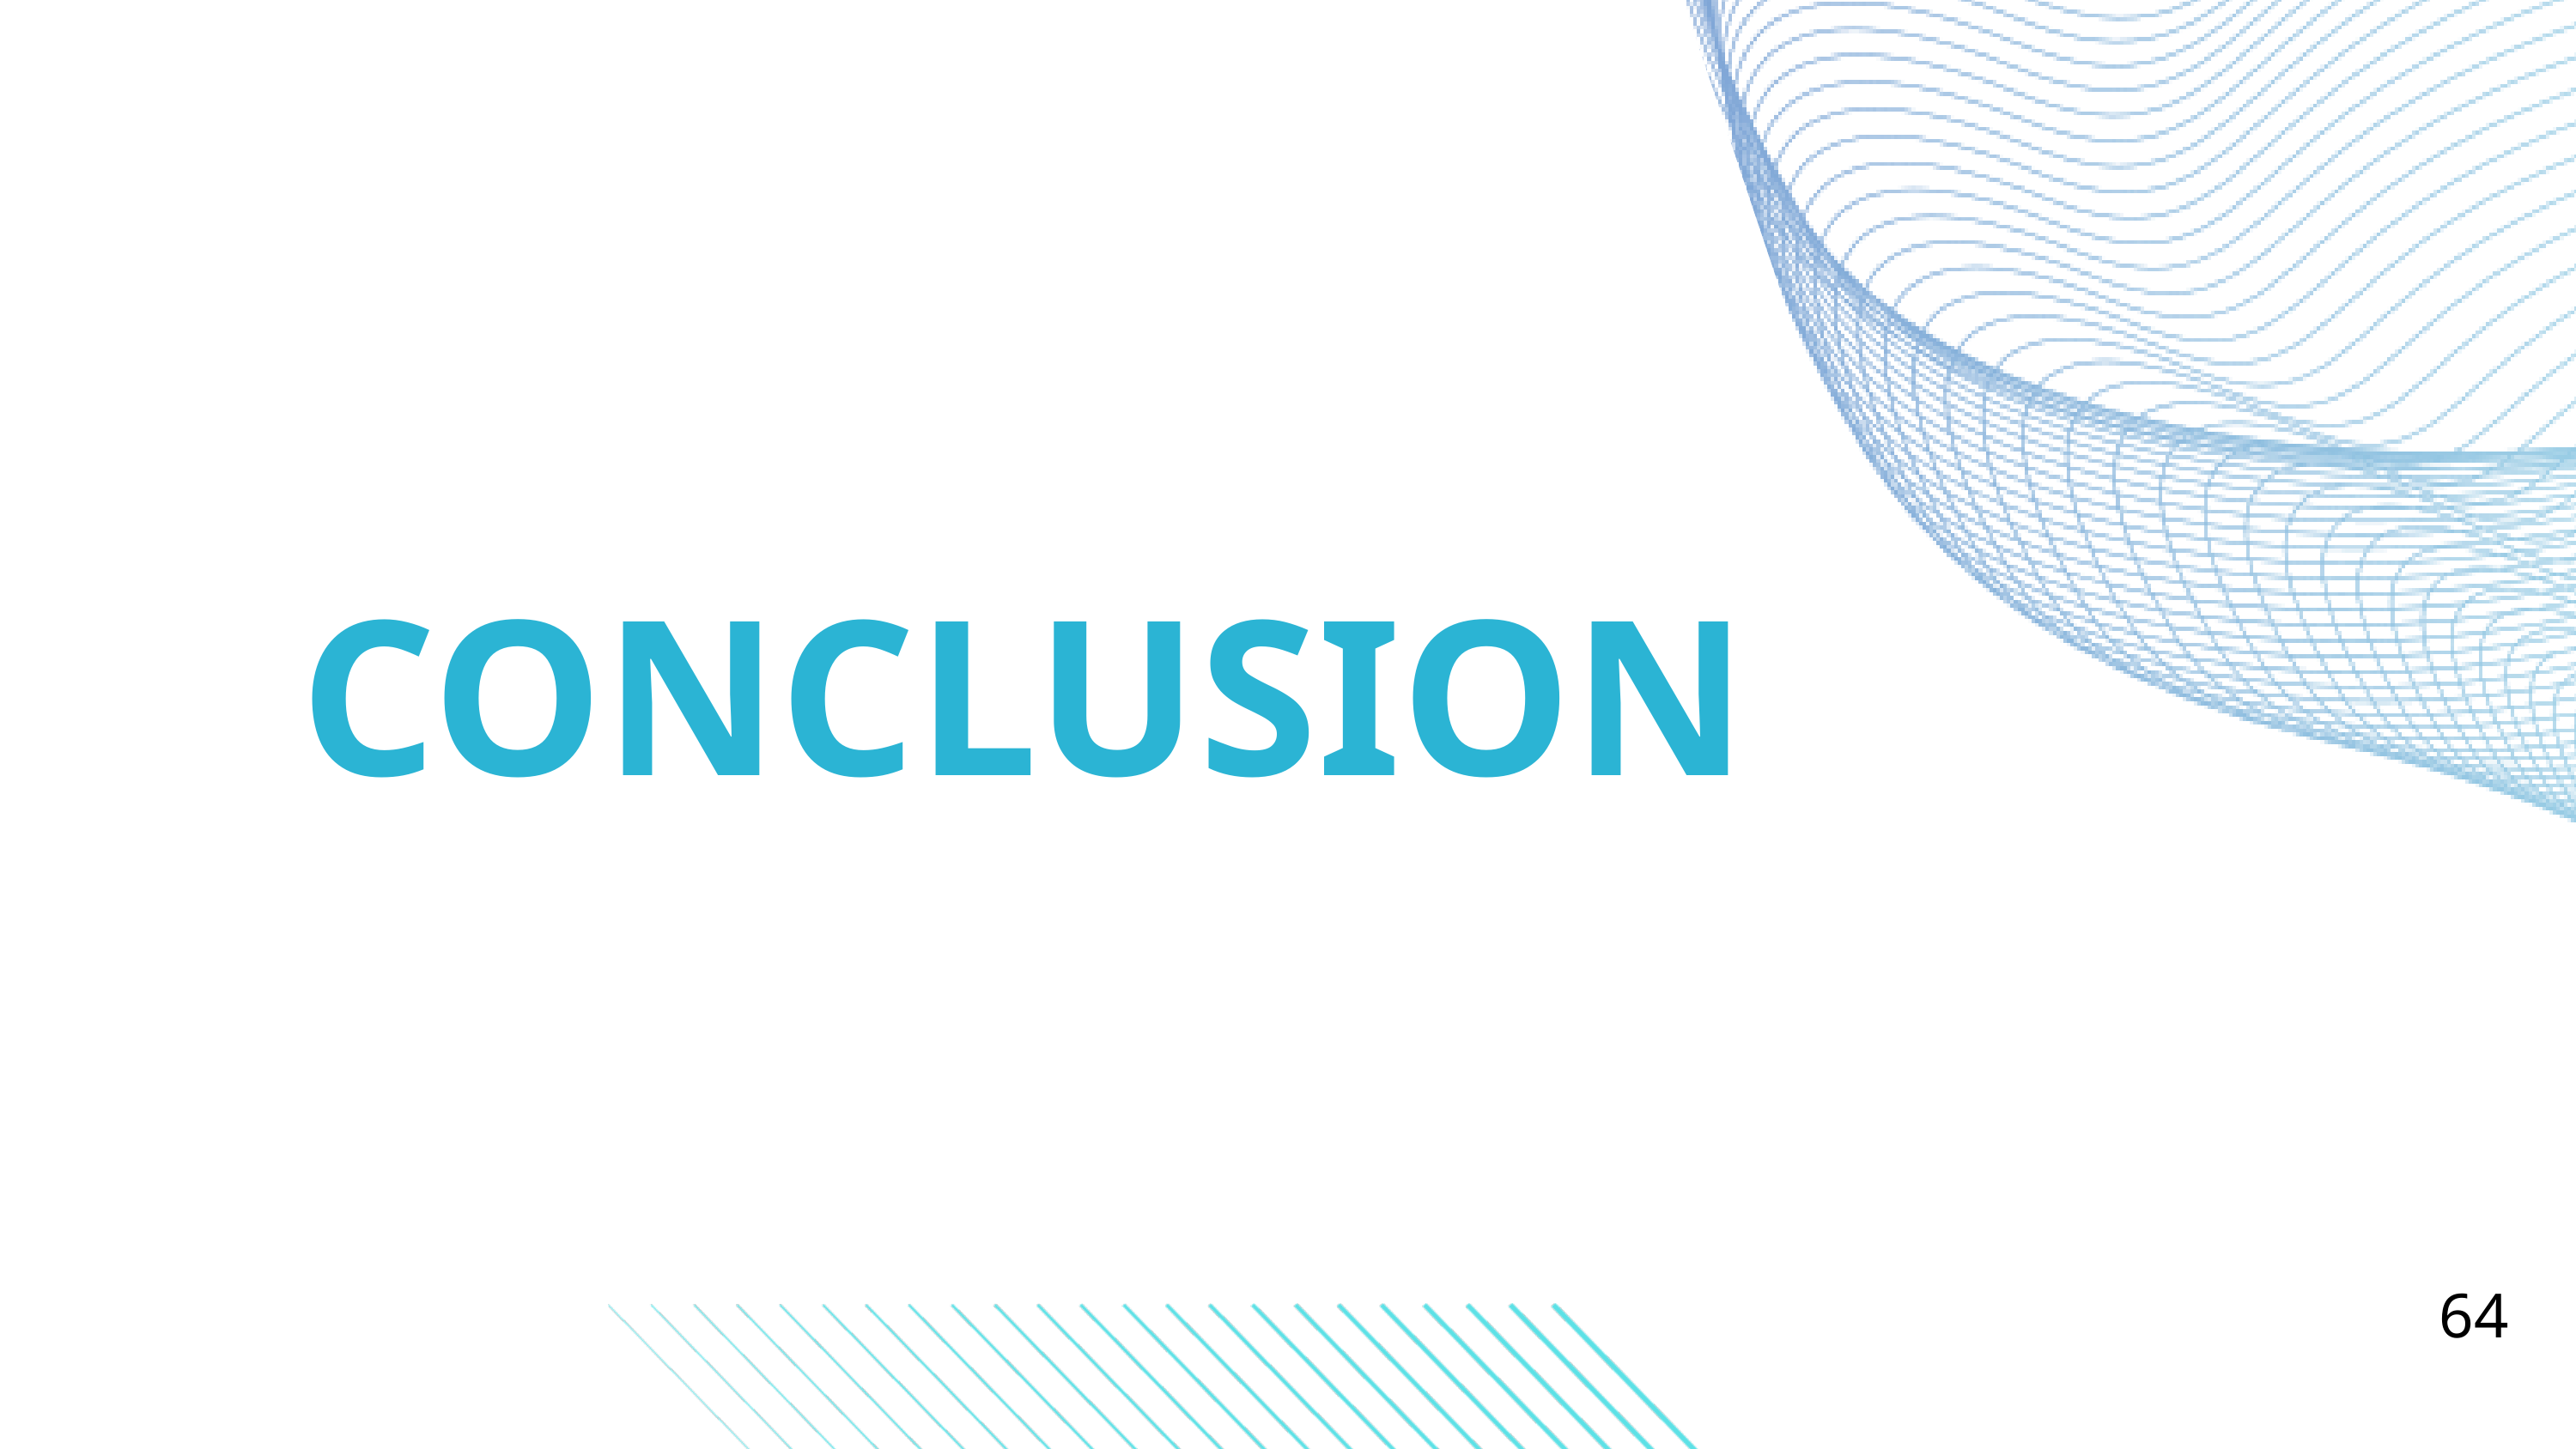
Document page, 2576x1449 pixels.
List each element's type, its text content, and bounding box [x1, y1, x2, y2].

text_box 64 [2401, 1264, 2547, 1350]
text_box [1683, 0, 2576, 1010]
text_box [608, 1303, 1978, 1449]
text_box CONCLUSION [300, 605, 1839, 820]
